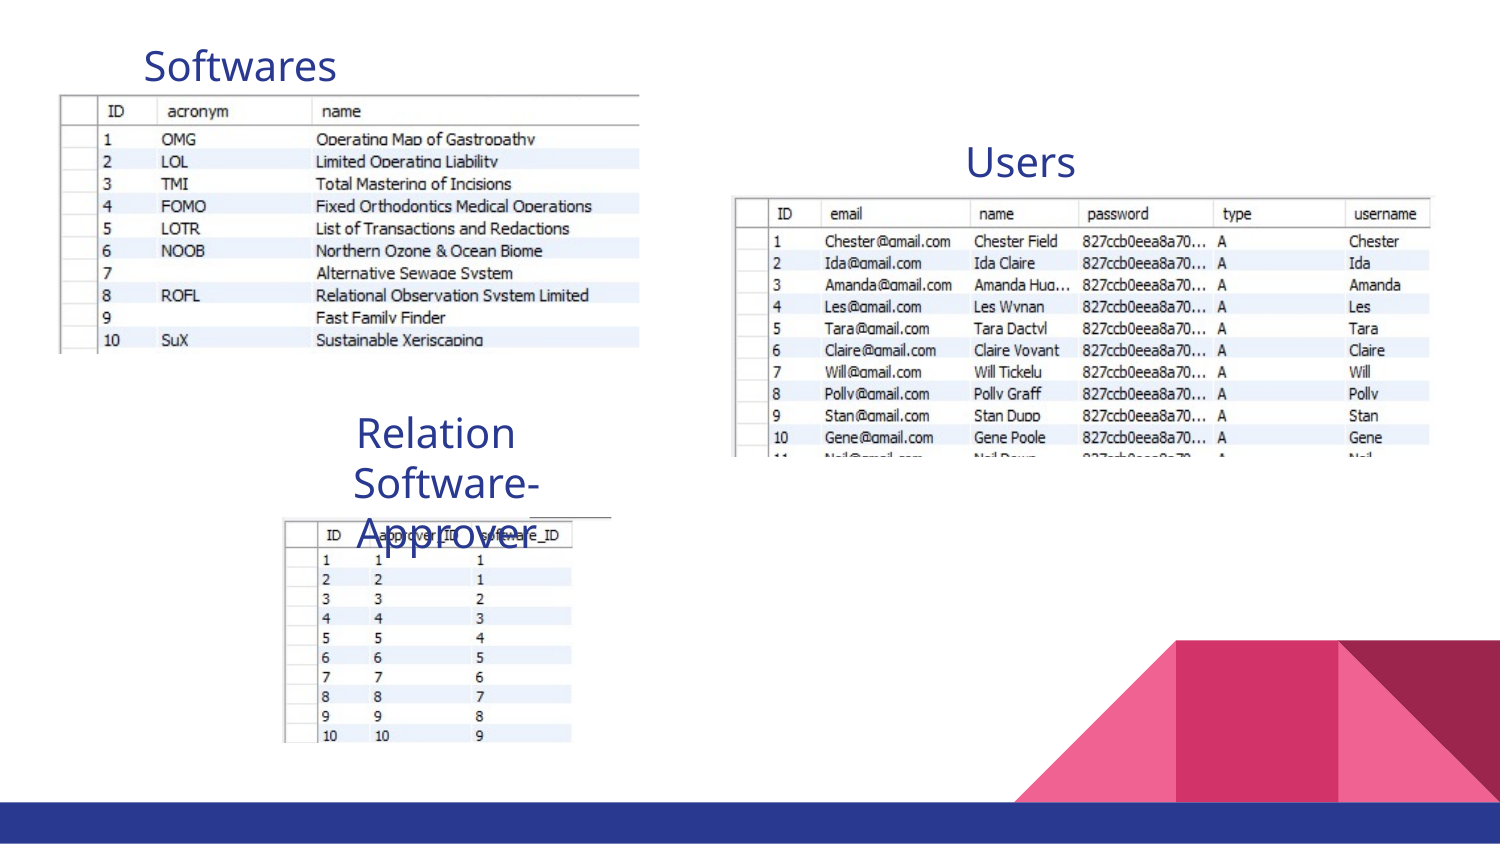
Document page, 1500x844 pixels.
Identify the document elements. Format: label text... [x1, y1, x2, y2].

picture [281, 516, 612, 744]
picture [730, 195, 1436, 457]
title Softwares [128, 24, 451, 92]
text_box Users [950, 120, 1272, 193]
text_box Relation Software-Approver [253, 392, 640, 573]
list Insert tables and erd [50, 201, 1450, 750]
picture [57, 94, 640, 354]
